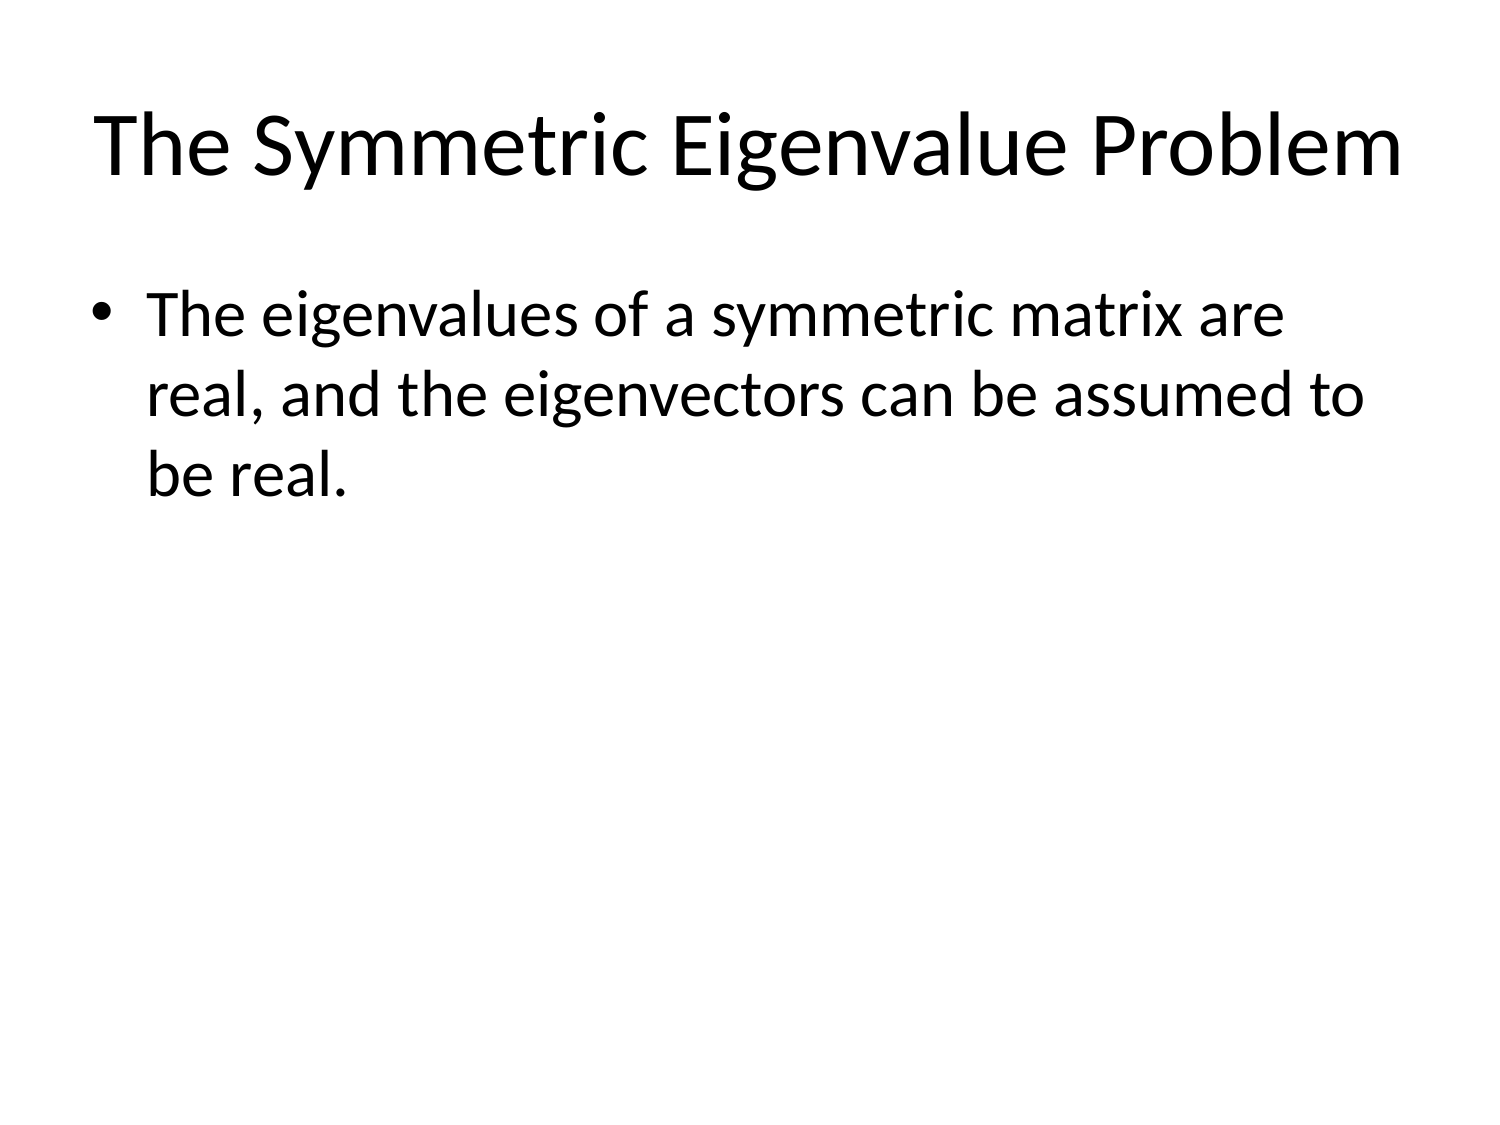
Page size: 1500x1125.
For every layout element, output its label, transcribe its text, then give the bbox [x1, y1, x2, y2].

list The eigenvalues of a symmetric matrix are real, and the eigenvectors can be assumed to be real. [75, 262, 1425, 1005]
title The Symmetric Eigenvalue Problem [75, 45, 1425, 233]
